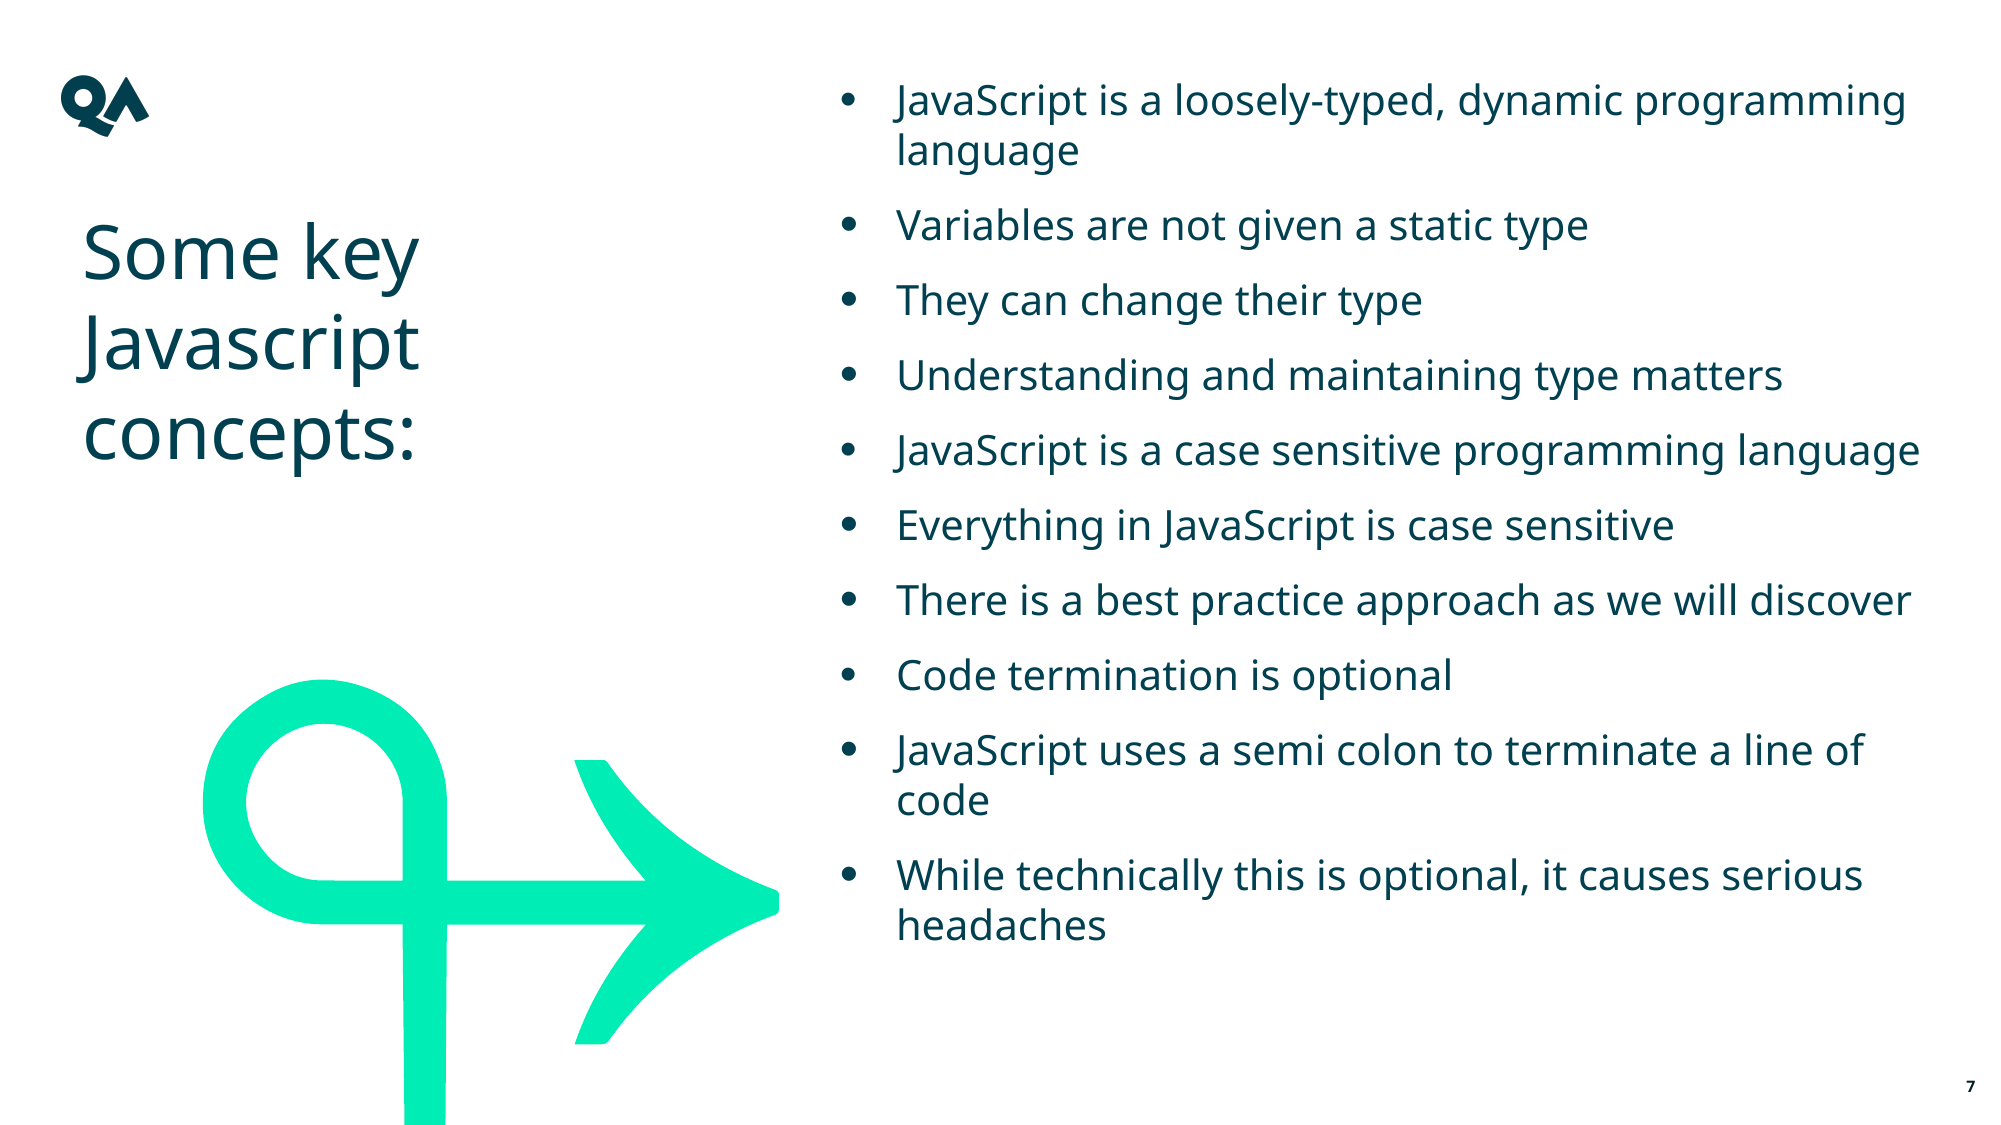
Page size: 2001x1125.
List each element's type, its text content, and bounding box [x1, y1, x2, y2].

list JavaScript is a loosely-typed, dynamic programming language Variables are not given a static type They can change their type Understanding and maintaining type matters JavaScript is a case sensitive programming language Everything in JavaScript is case sensitive There is a best practice approach as we will discover Code termination is optional JavaScript uses a semi colon to terminate a line of code While technically this is optional, it causes serious headaches [839, 73, 1952, 1082]
picture [44, 62, 166, 148]
slide_number 7 [1846, 1068, 1976, 1098]
title Some key Javascript concepts: [82, 205, 562, 544]
